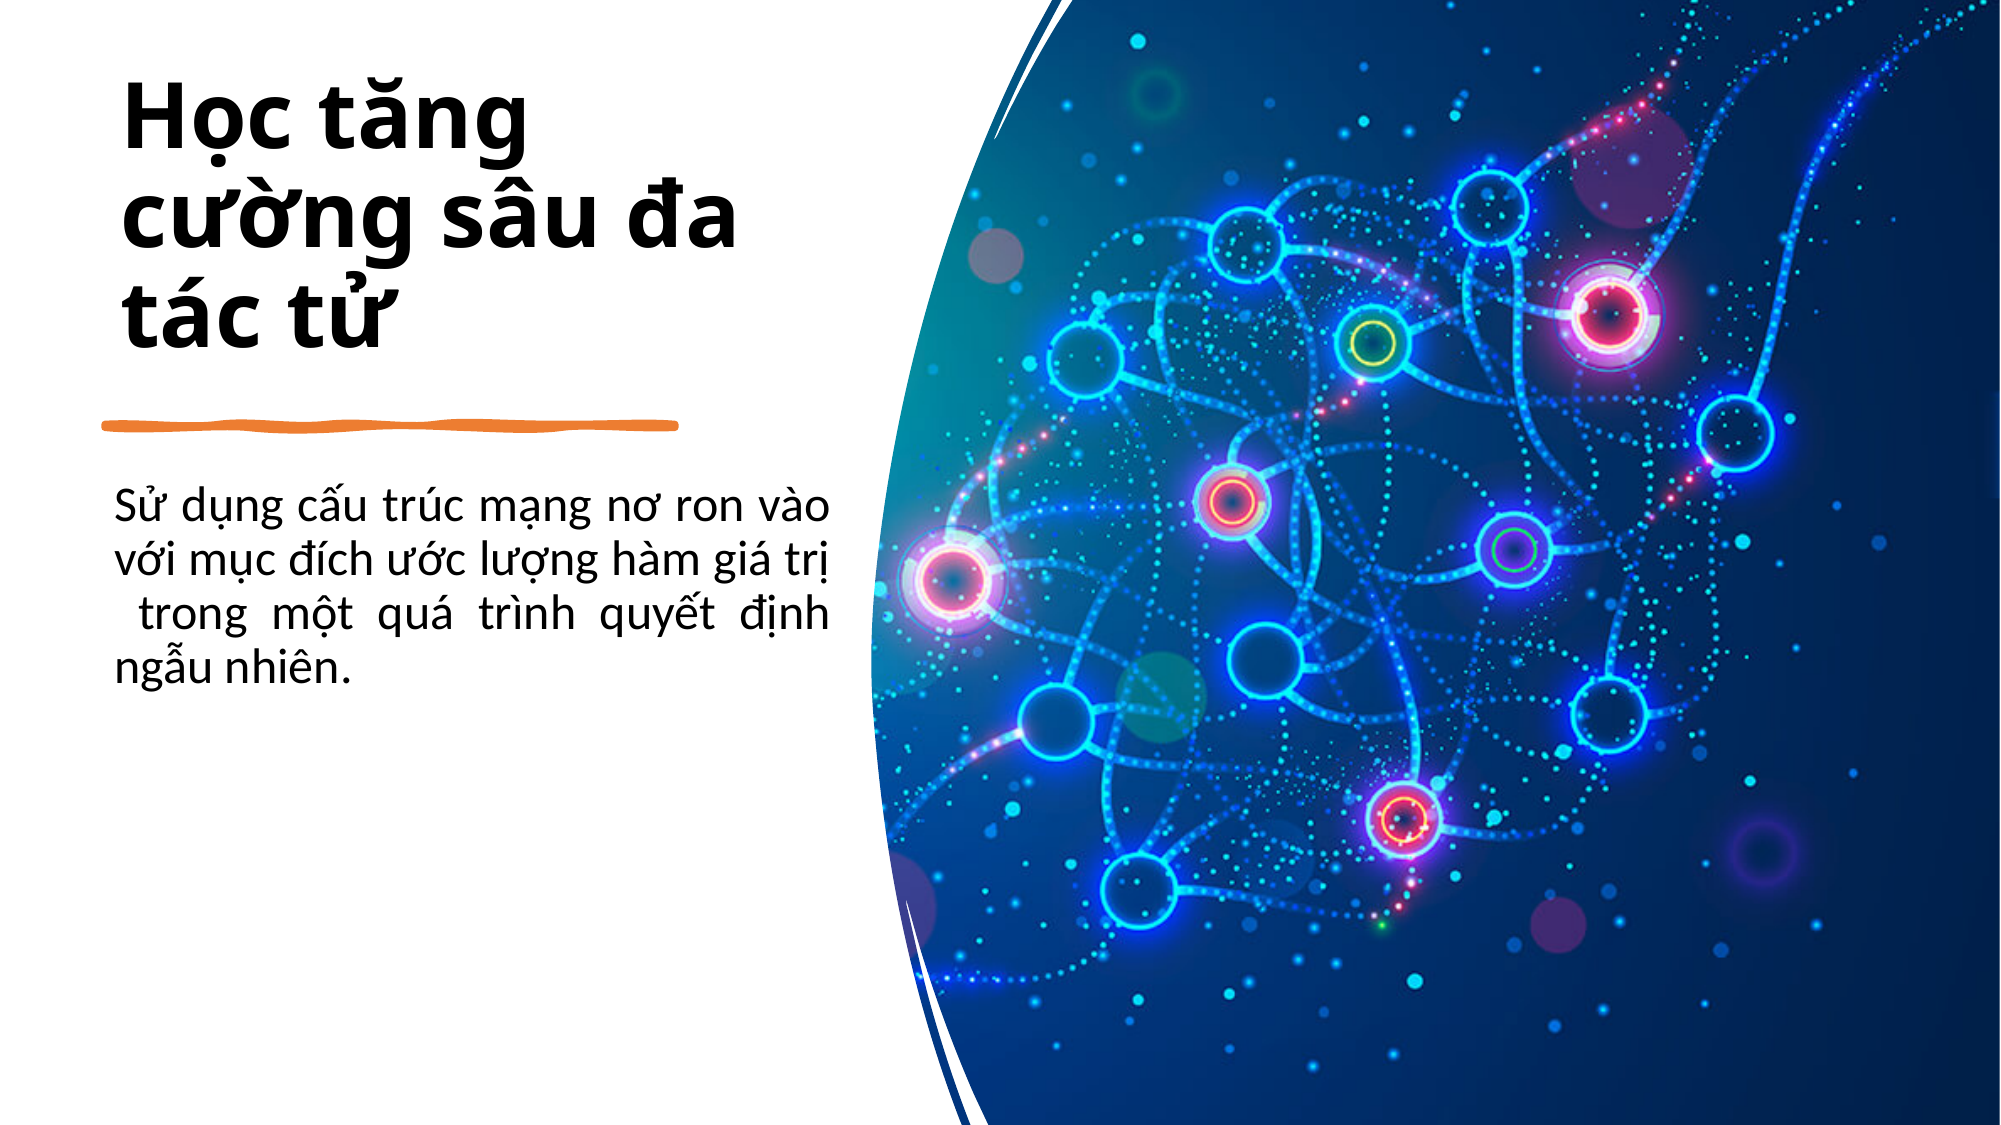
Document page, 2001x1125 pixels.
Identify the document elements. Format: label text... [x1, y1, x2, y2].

text_box Sử dụng cấu trúc mạng nơ ron vào với mục đích ước lượng hàm giá trị trong một quá trình quyết định ngẫu nhiên. [62, 471, 847, 1072]
picture [871, 0, 2000, 1125]
text_box Học tăng cường sâu đa tác tử [105, 53, 822, 375]
text_box [219, 333, 871, 629]
text_box [0, 0, 871, 1125]
text_box [103, 422, 219, 430]
